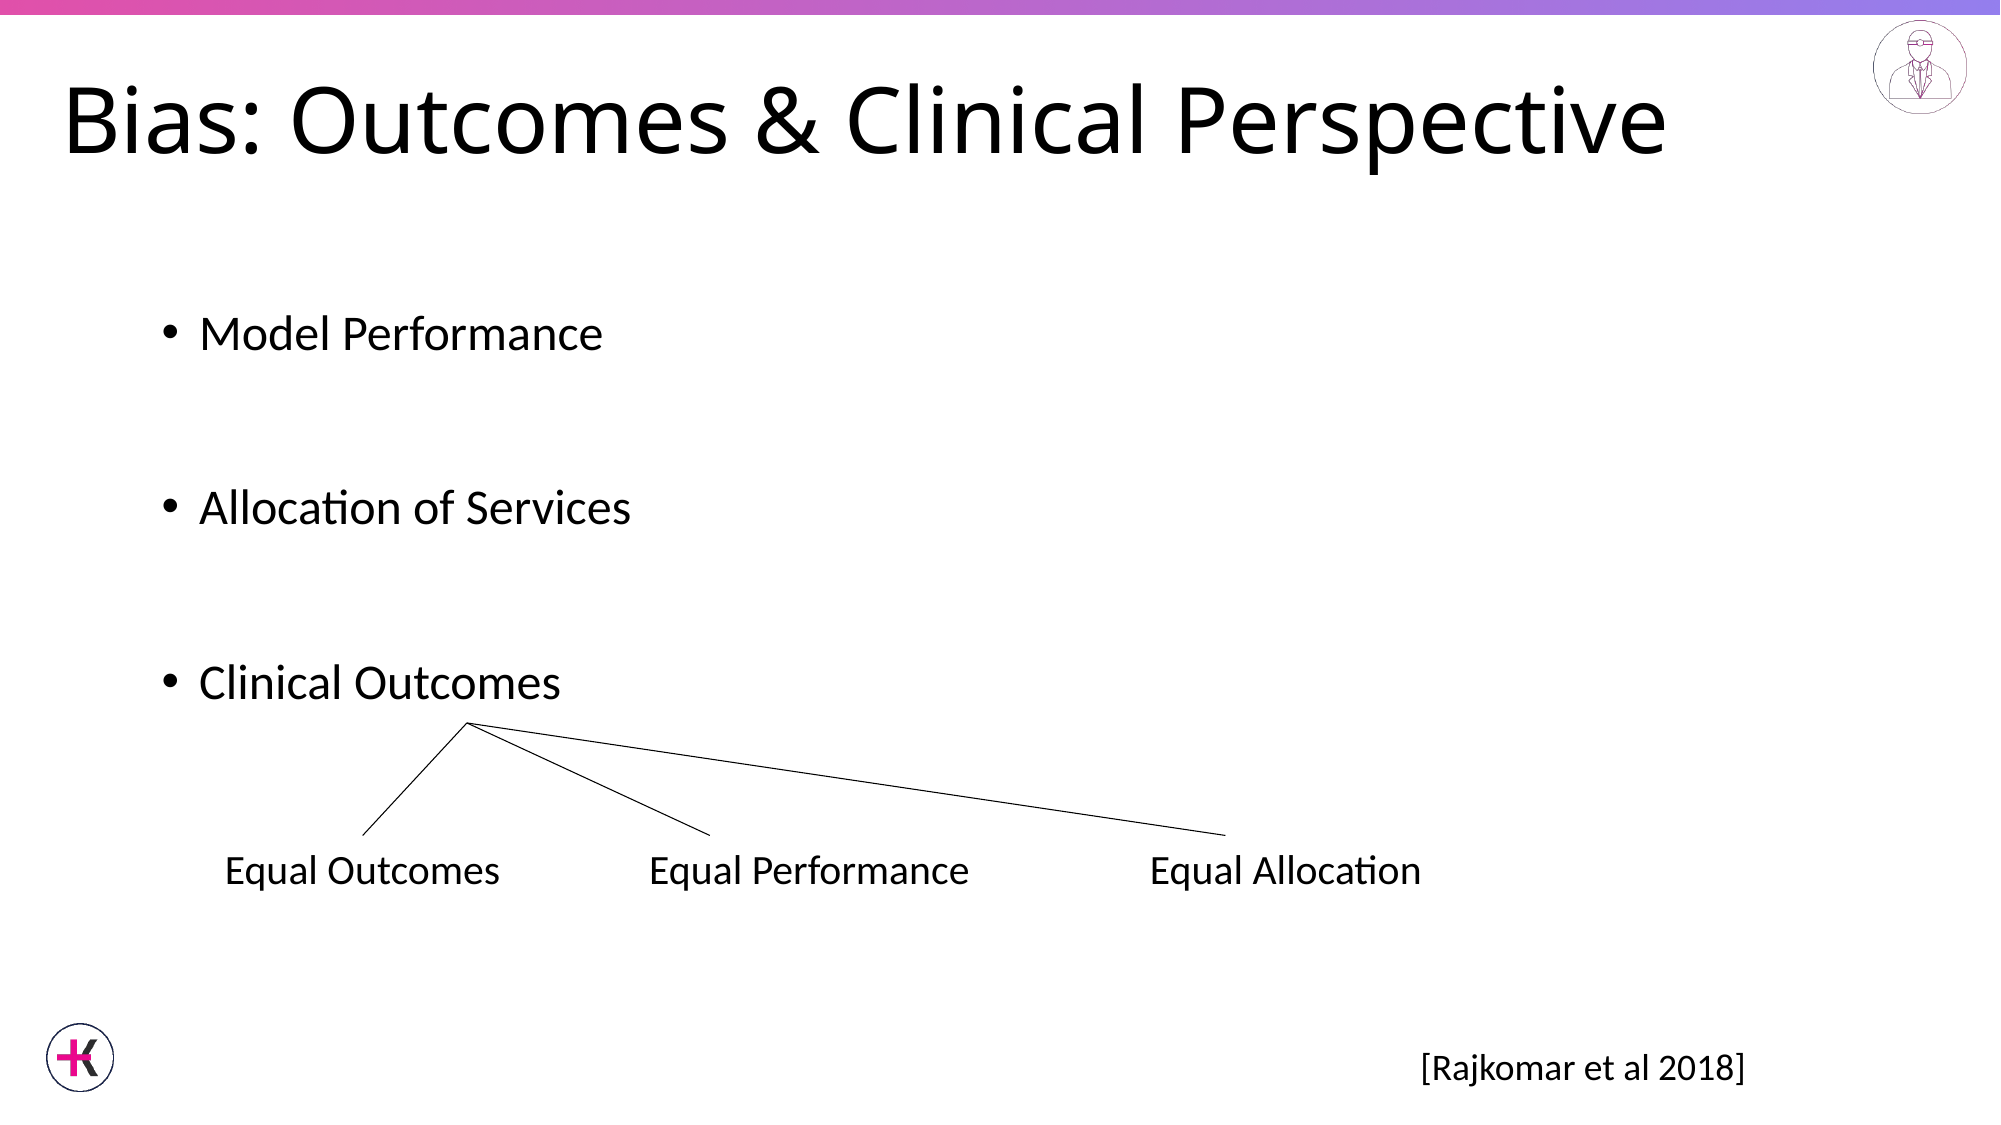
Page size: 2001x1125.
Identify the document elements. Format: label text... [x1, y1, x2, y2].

picture [0, 0, 2000, 15]
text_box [362, 722, 466, 836]
text_box Equal Outcomes [210, 835, 516, 901]
text_box [Rajkomar et al 2018] [1405, 1035, 1762, 1096]
title Bias: Outcomes & Clinical Perspective [46, 15, 1772, 233]
text_box Model Performance Allocation of Services Clinical Outcomes [137, 299, 1863, 1014]
picture [46, 1023, 114, 1092]
picture [1873, 20, 1967, 114]
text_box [466, 722, 1226, 836]
text_box Equal Allocation [1135, 835, 1437, 901]
text_box Equal Performance [634, 836, 985, 901]
